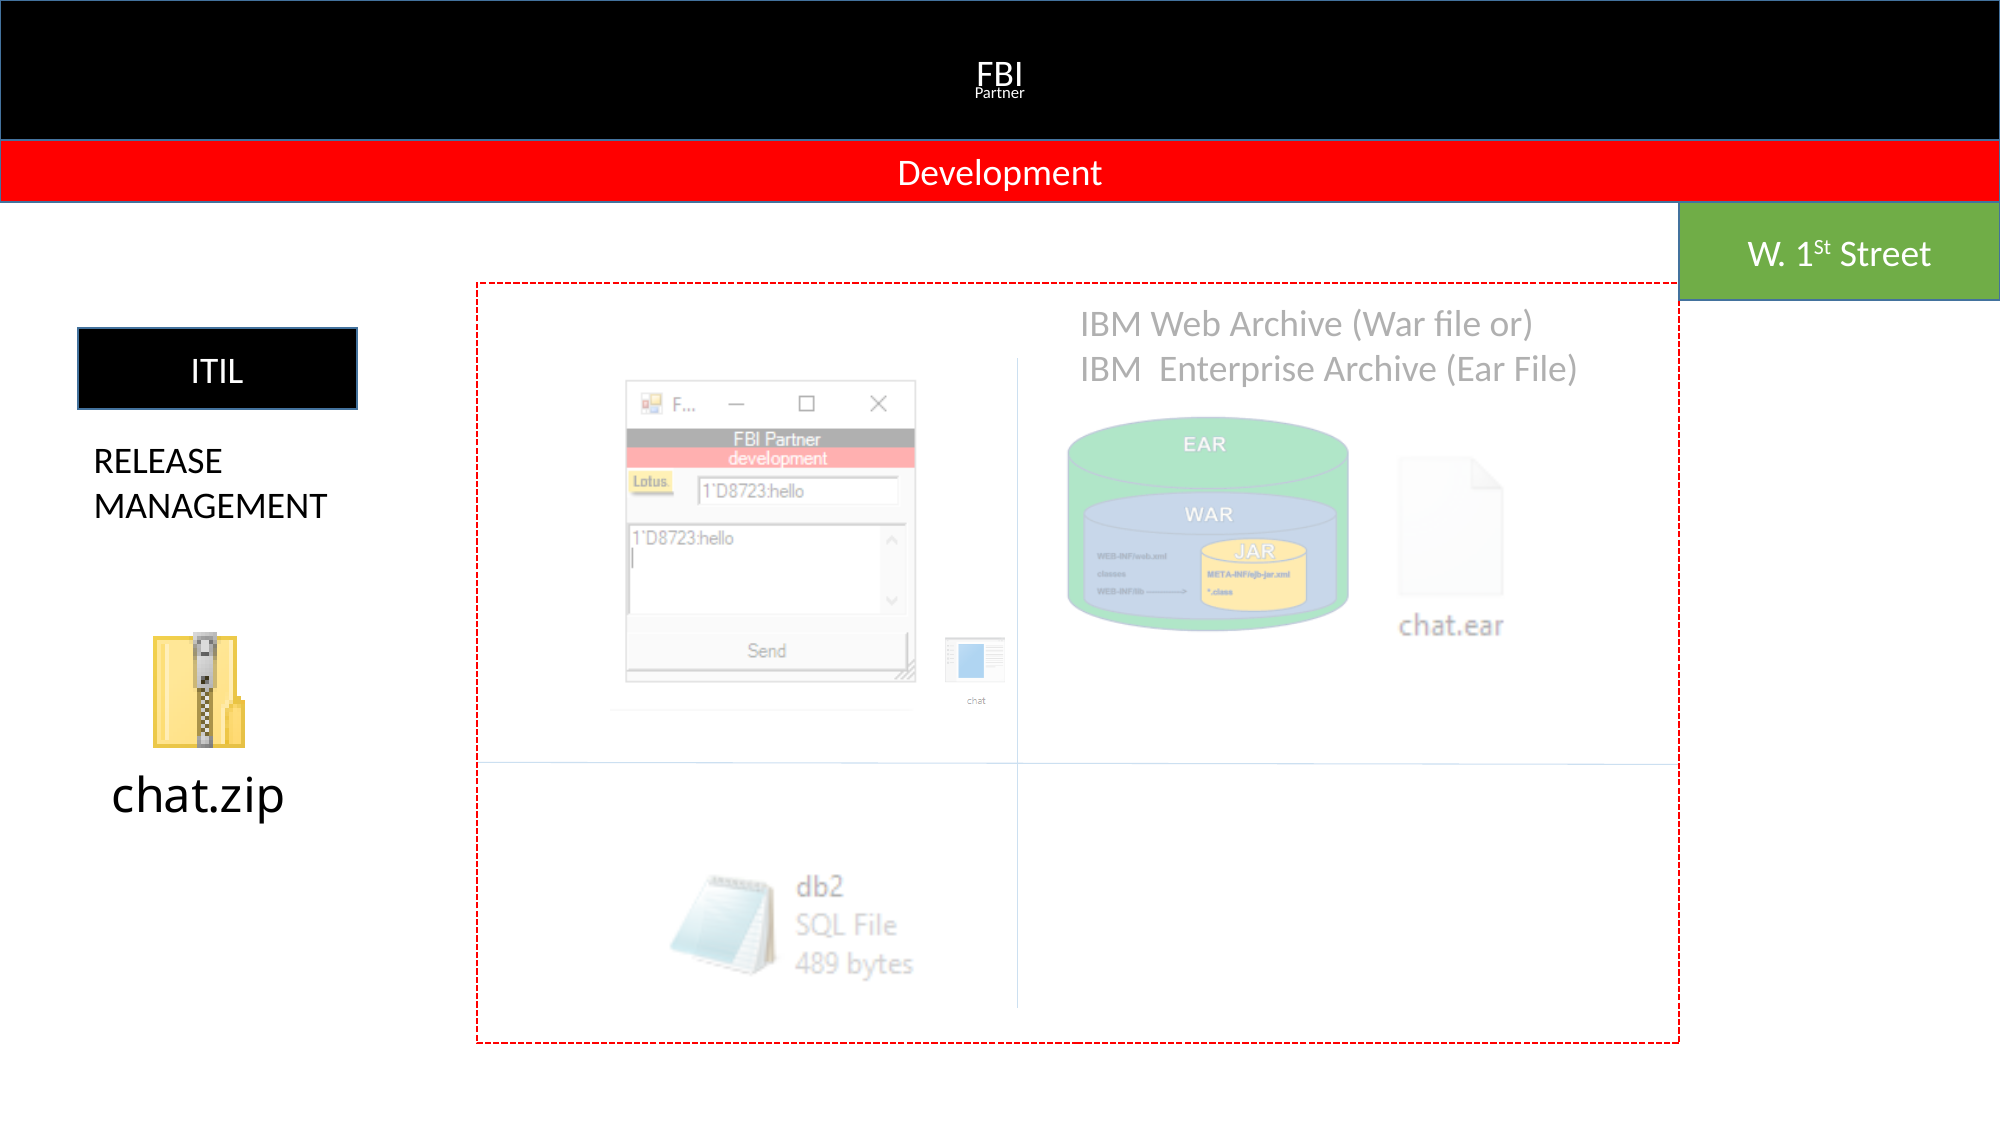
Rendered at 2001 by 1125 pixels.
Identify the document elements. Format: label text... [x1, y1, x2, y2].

text_box W. 1St Street [1678, 201, 2000, 301]
picture [610, 374, 1017, 716]
text_box Partner [960, 74, 1040, 110]
text_box ITIL [77, 327, 358, 410]
picture [1358, 437, 1547, 669]
text_box [476, 282, 1680, 1044]
text_box FBI [0, 0, 2000, 139]
text_box Development [0, 139, 2000, 203]
picture [1062, 397, 1357, 637]
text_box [93, 628, 299, 842]
text_box RELEASE MANAGEMENT [78, 428, 343, 533]
picture [654, 854, 943, 1008]
